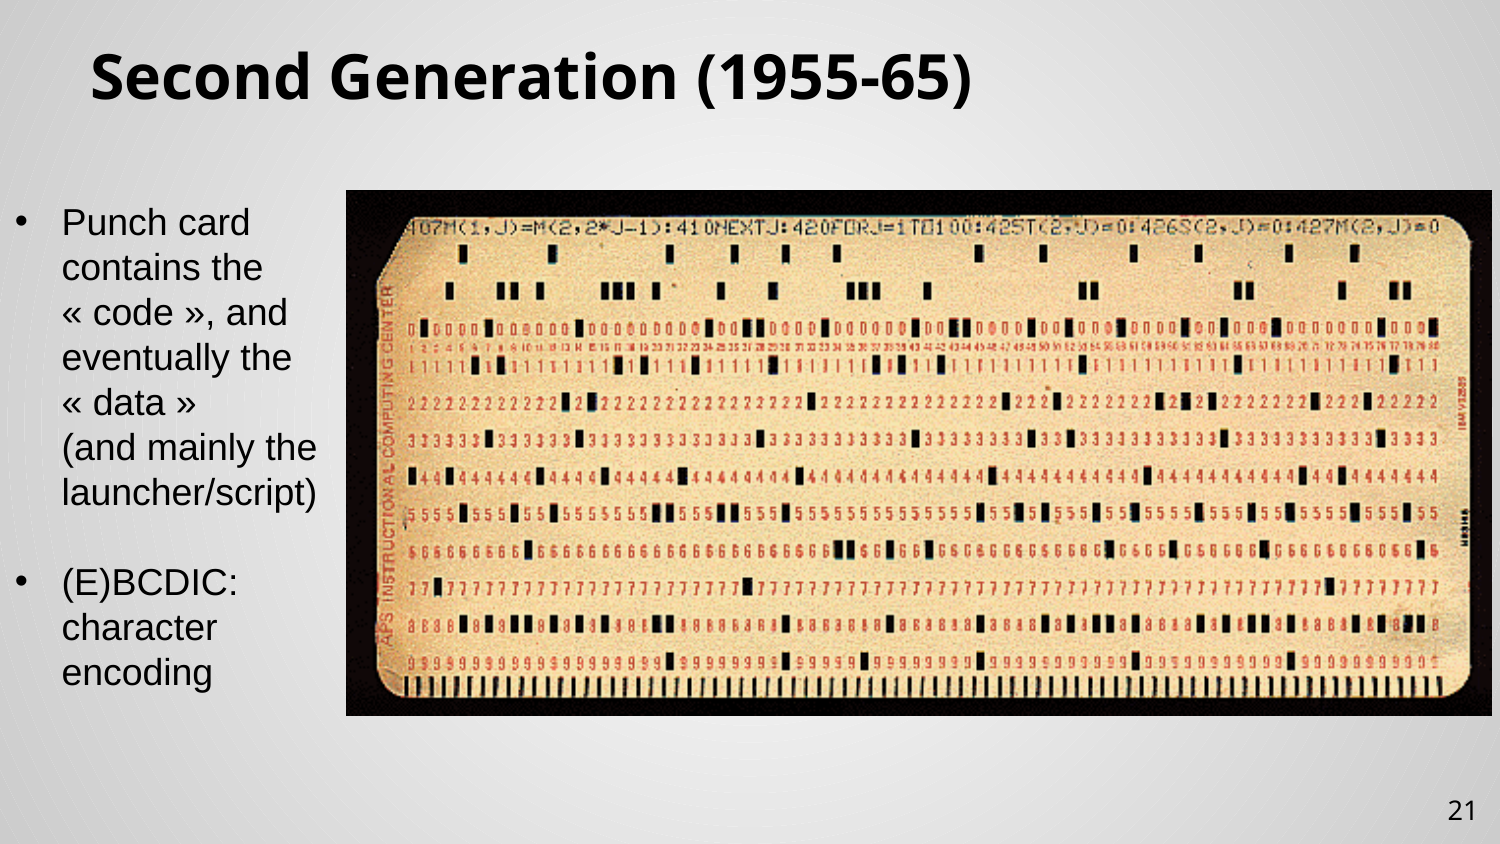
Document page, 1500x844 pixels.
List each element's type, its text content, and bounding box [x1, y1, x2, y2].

title Second Generation (1955-65) [75, 33, 1425, 128]
slide_number 21 [1403, 779, 1494, 844]
text_box Punch card contains the « code », and eventually the « data » (and mainly the launcher/script) (E)BCDIC: character encoding [0, 190, 344, 701]
picture [345, 190, 1493, 716]
